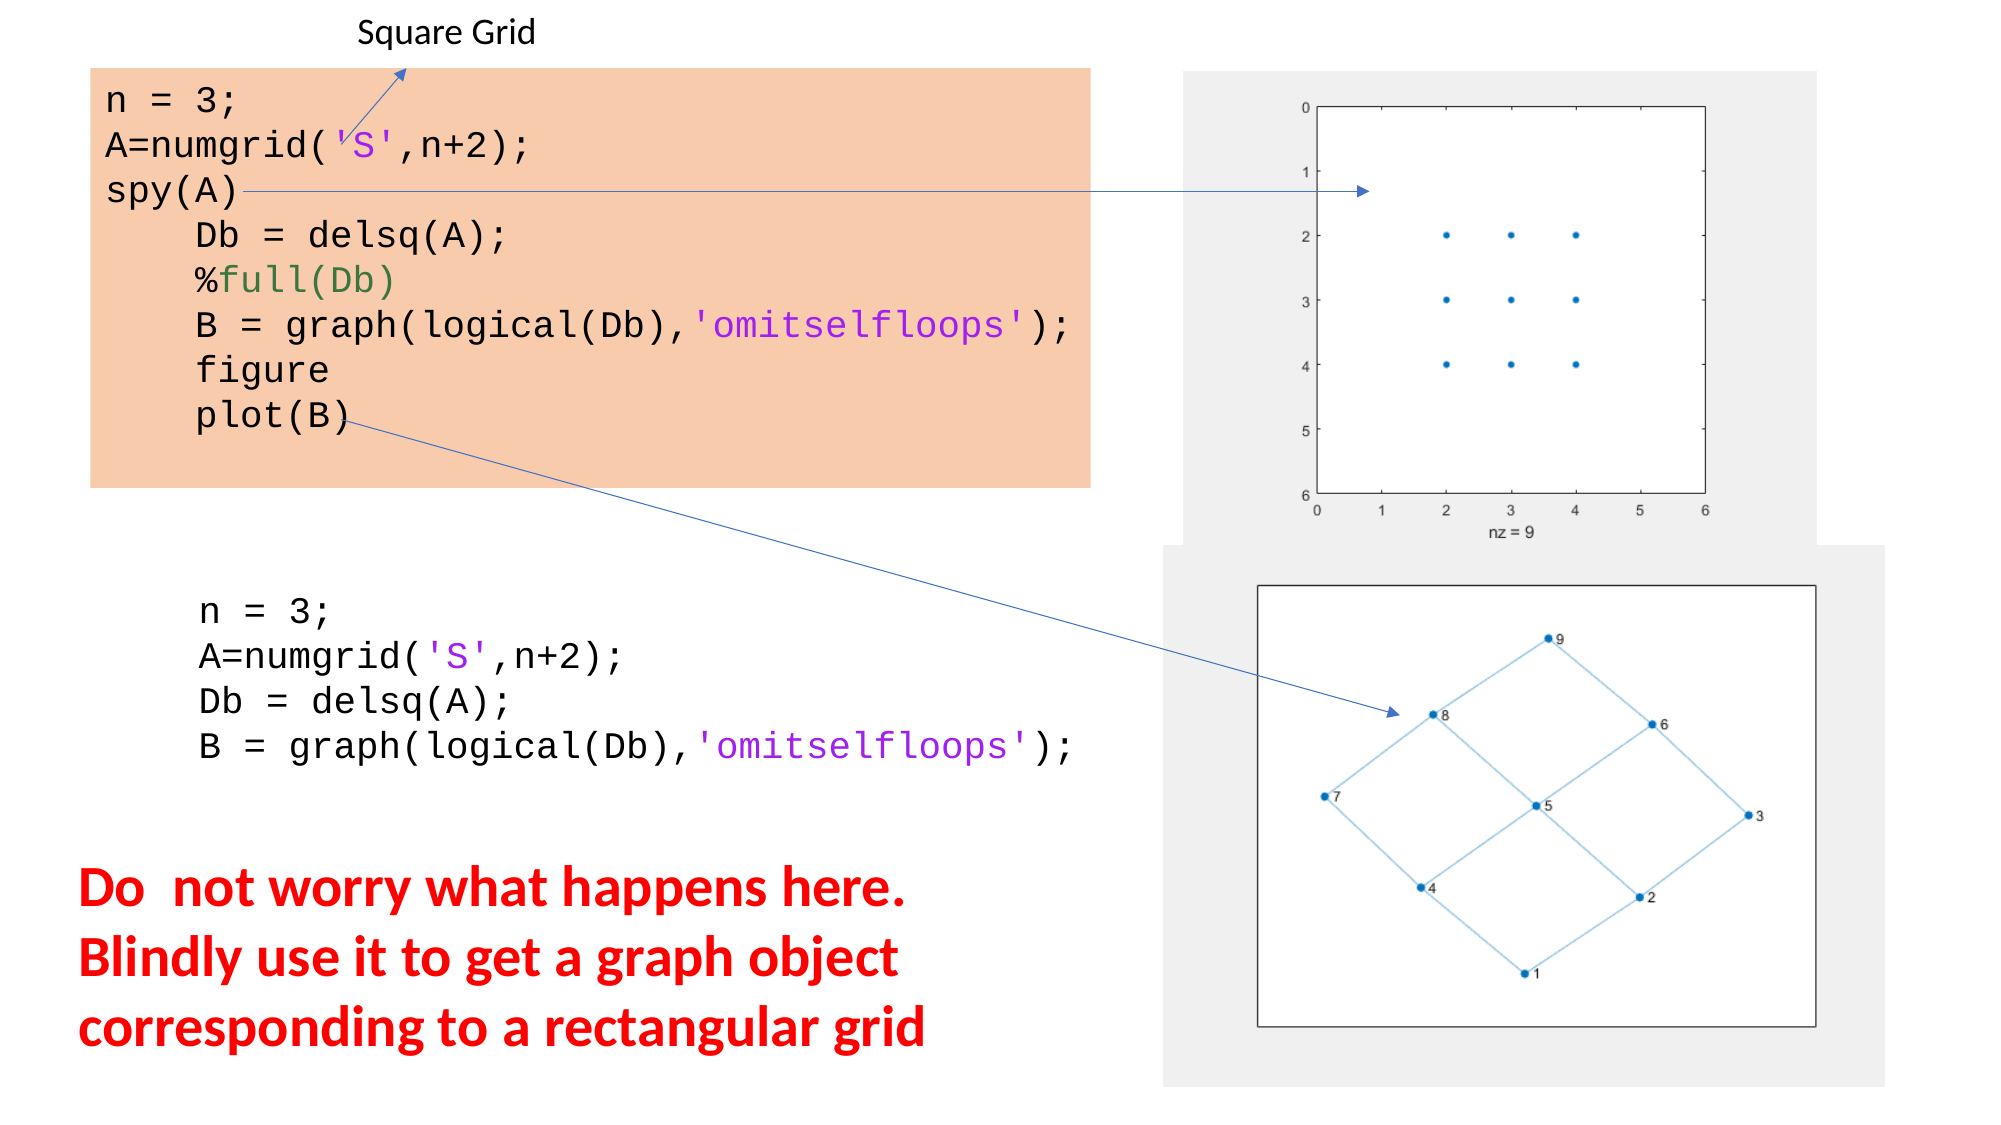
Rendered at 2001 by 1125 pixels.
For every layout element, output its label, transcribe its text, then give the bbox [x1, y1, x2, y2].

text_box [90, 0, 1885, 1087]
text_box Do not worry what happens here. Blindly use it to get a graph object corresponding to a rectangular grid [63, 840, 90, 1066]
